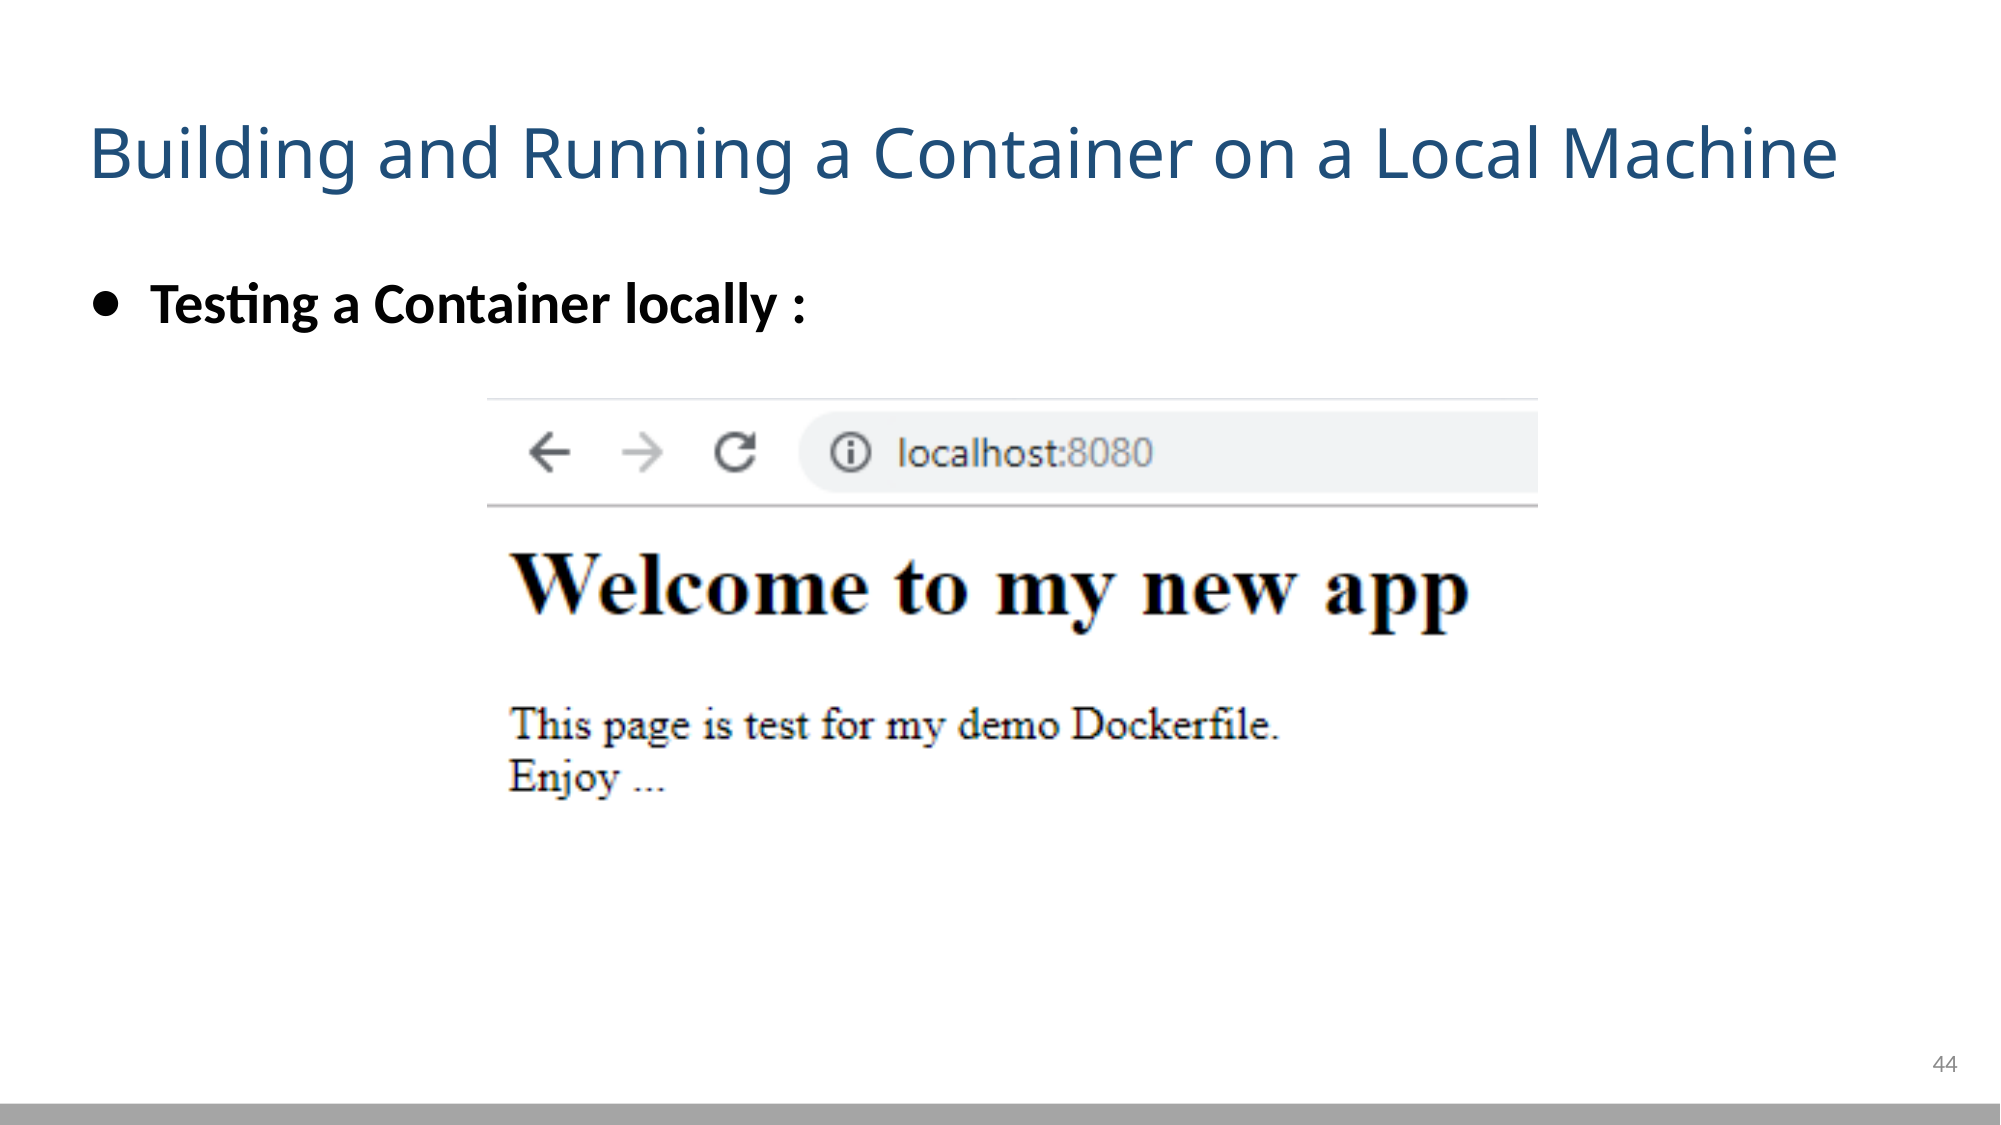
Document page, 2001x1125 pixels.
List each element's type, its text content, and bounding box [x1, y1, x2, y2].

title Building and Running a Container on a Local Machine [68, 98, 1932, 252]
slide_number 44 [1853, 1019, 1974, 1106]
list Testing a Container locally : [68, 252, 1932, 1058]
picture [487, 398, 1538, 905]
